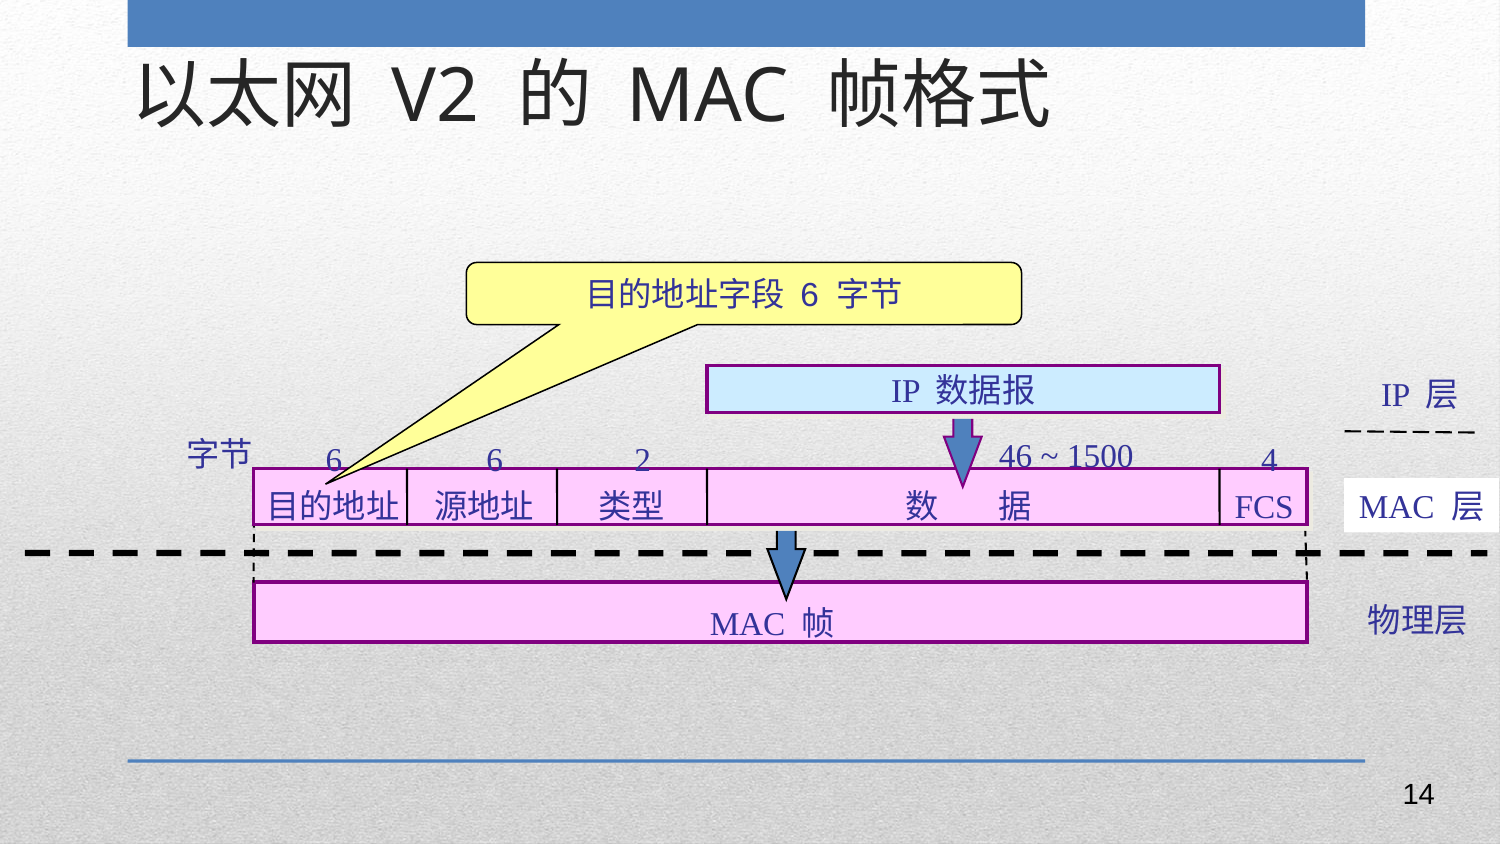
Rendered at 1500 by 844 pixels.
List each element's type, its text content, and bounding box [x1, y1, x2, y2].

text_box 14 [1074, 768, 1450, 827]
text_box 物理层 [1353, 592, 1483, 647]
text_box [706, 364, 1221, 489]
text_box IP 层 [1366, 365, 1474, 420]
text_box 目的地址字段 6 字节 [412, 262, 1022, 425]
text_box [170, 425, 1310, 601]
picture [0, 0, 1500, 844]
title 以太网 V2 的 MAC 帧格式 [116, 49, 1370, 145]
text_box [253, 612, 694, 643]
text_box MAC 帧 [694, 612, 850, 650]
text_box MAC 层 [1344, 478, 1499, 533]
text_box [850, 612, 1307, 643]
